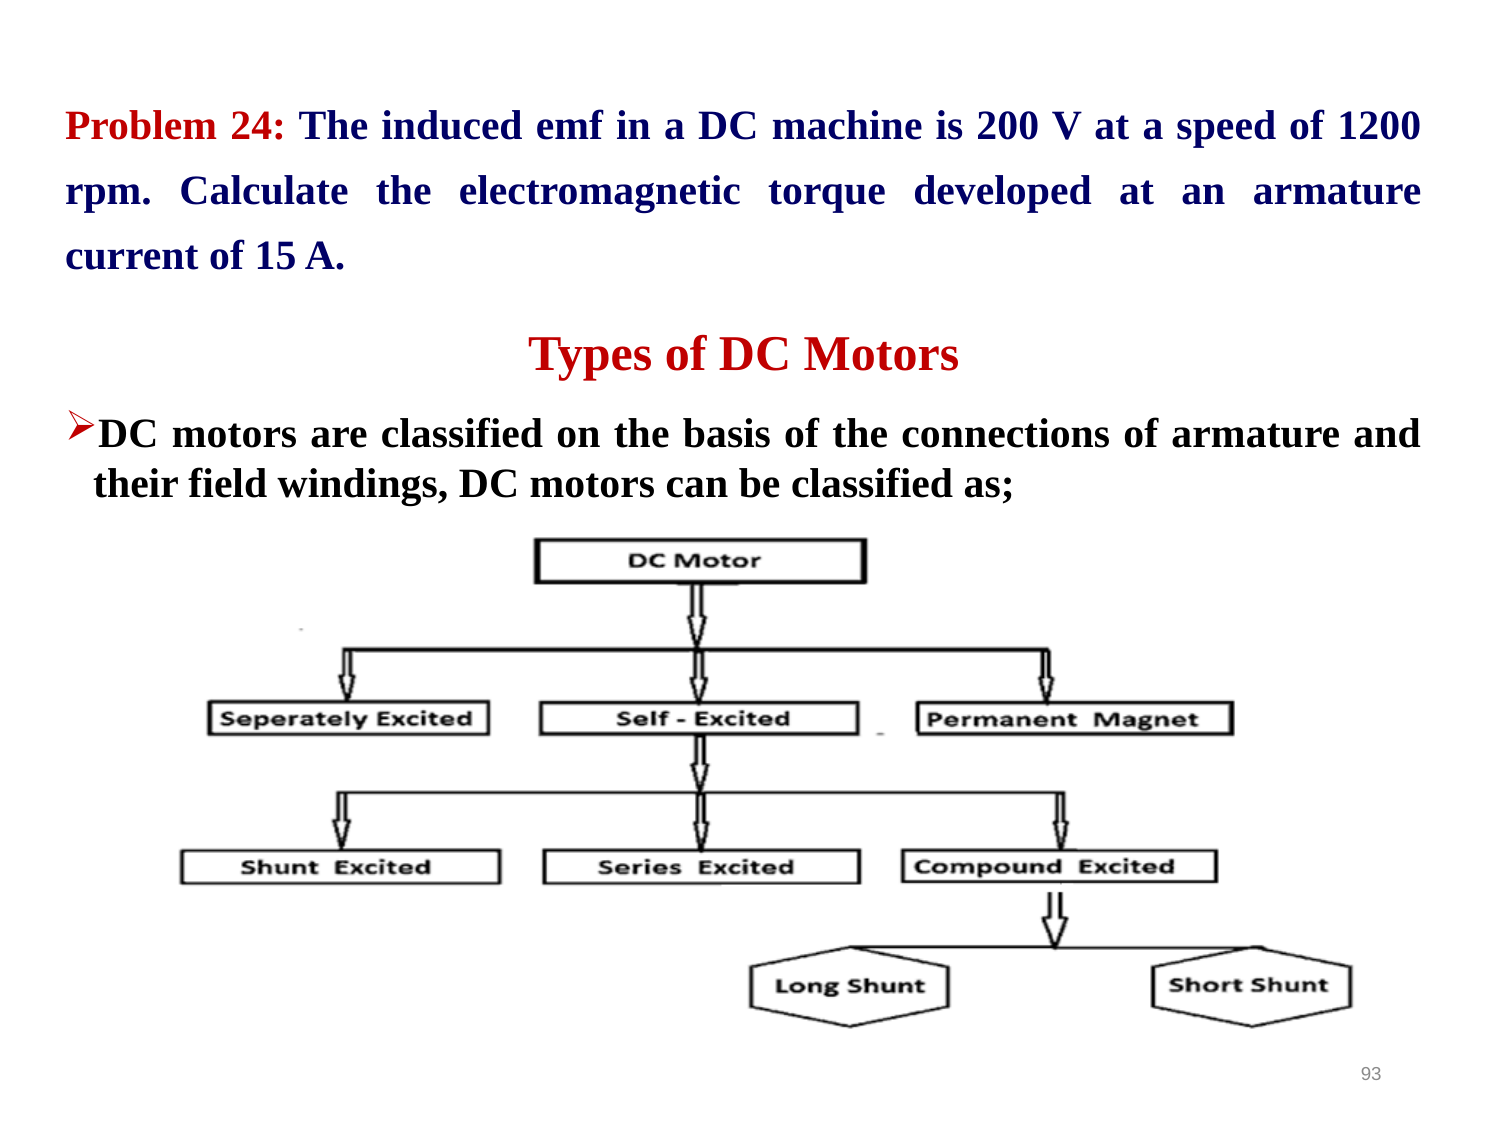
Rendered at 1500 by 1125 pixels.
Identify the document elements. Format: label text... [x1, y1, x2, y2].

picture [149, 524, 1363, 1050]
list Problem 24: The induced emf in a DC machine is 200 V at a speed of 1200 rpm. Calculate the electromagnetic torque developed at an armature current of 15 A. Types of DC Motors DC motors are classified on the basis of the connections of armature and their field windings, DC motors can be classified as; [50, 75, 1438, 863]
slide_number 93 [1059, 1042, 1397, 1103]
